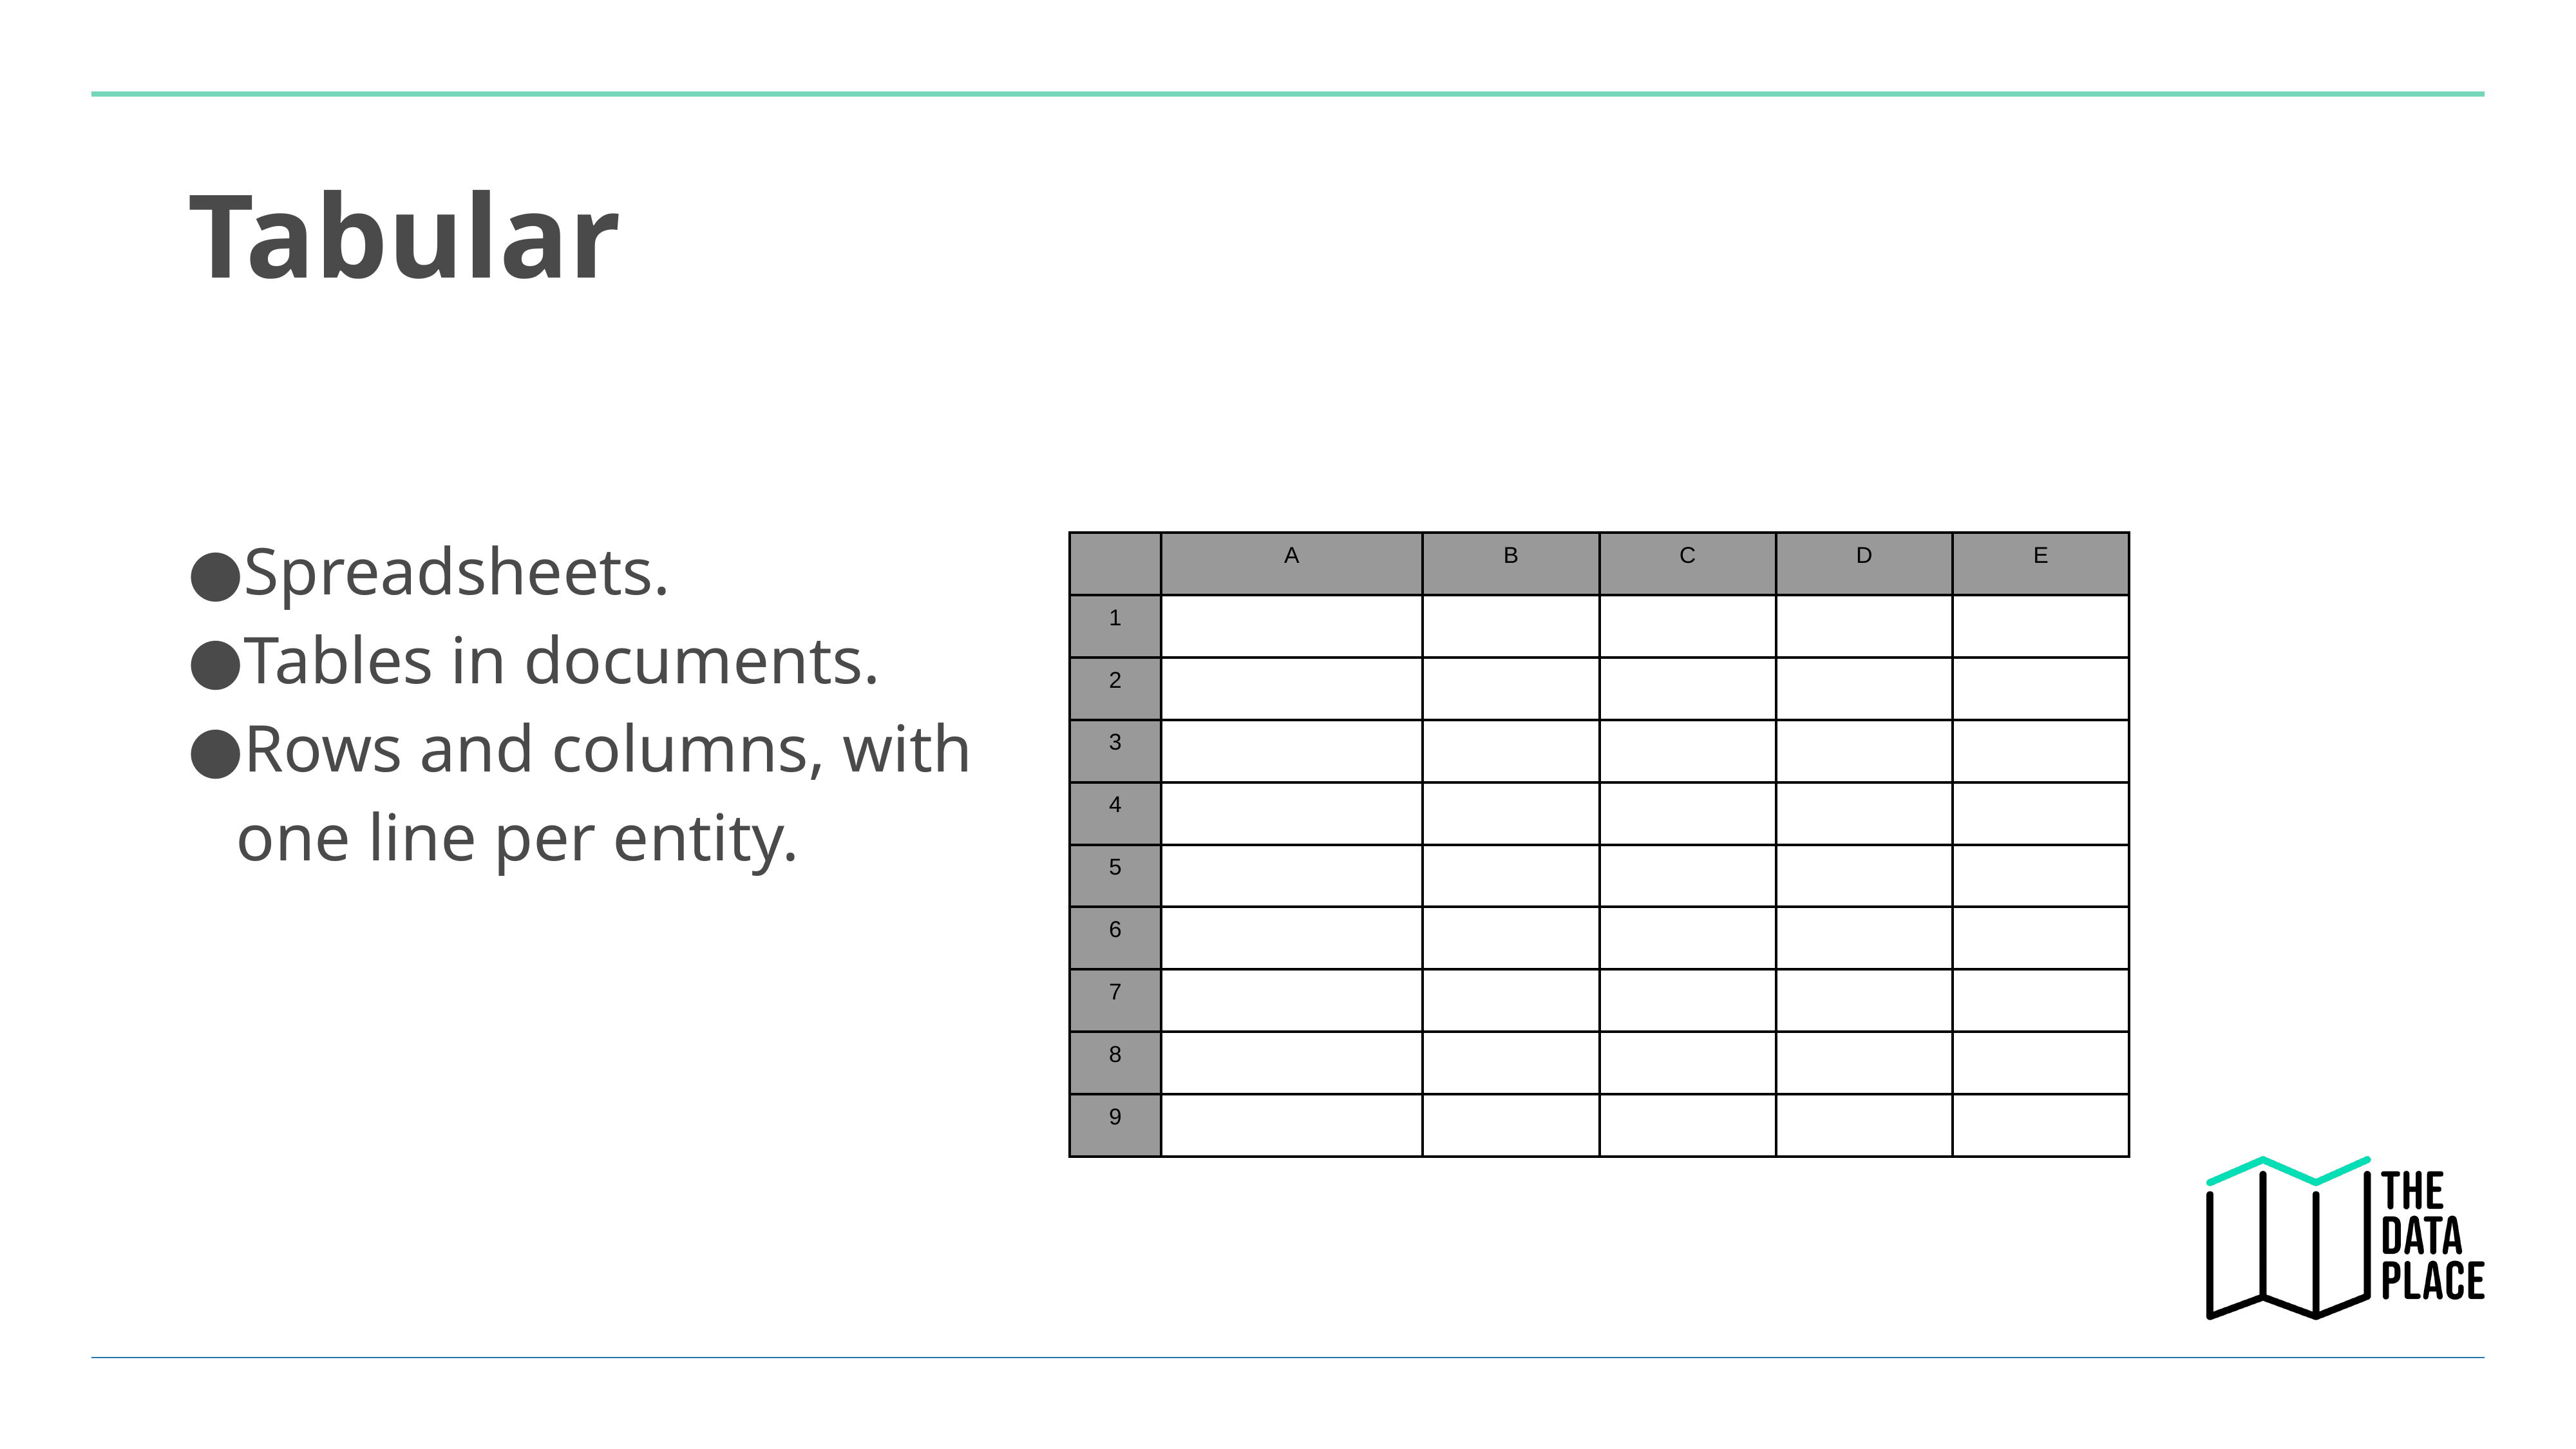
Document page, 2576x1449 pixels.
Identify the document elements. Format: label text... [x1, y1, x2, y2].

table_cell [1954, 596, 2128, 656]
table_header B [1424, 534, 1598, 594]
table_cell [1162, 971, 1421, 1030]
table_cell [1777, 596, 1951, 656]
table_cell [1601, 721, 1775, 781]
table_cell [1162, 908, 1421, 968]
table_cell [1954, 908, 2128, 968]
table_cell [1424, 971, 1598, 1030]
table_cell [1601, 784, 1775, 844]
table_cell 8 [1071, 1033, 1160, 1093]
table_cell 7 [1071, 971, 1160, 1030]
table_cell [1601, 659, 1775, 719]
table_cell [1424, 1095, 1598, 1155]
table_header C [1601, 534, 1775, 594]
table_cell [1777, 971, 1951, 1030]
table_cell [1424, 784, 1598, 844]
table_cell [1954, 721, 2128, 781]
table_cell [1954, 1033, 2128, 1093]
table_cell [1162, 784, 1421, 844]
table_header E [1954, 534, 2128, 594]
table_cell [1162, 846, 1421, 905]
table_cell [1777, 846, 1951, 905]
table_cell [1162, 659, 1421, 719]
table_cell [1601, 596, 1775, 656]
table_header D [1777, 534, 1951, 594]
table_cell [1424, 846, 1598, 905]
table_cell 5 [1071, 846, 1160, 905]
table_cell [1424, 1033, 1598, 1093]
table_cell [1601, 908, 1775, 968]
picture [2206, 1156, 2486, 1320]
table_cell [1601, 846, 1775, 905]
list Spreadsheets. Tables in documents. Rows and columns, with one line per entity. [182, 355, 1026, 1298]
table_cell [1424, 659, 1598, 719]
table_cell [1777, 721, 1951, 781]
table_cell 4 [1071, 784, 1160, 844]
table_cell [1777, 1095, 1951, 1155]
table_cell [1777, 784, 1951, 844]
table_cell [1424, 721, 1598, 781]
table_header [1071, 534, 1160, 594]
table_cell [1777, 659, 1951, 719]
table_cell [1601, 1033, 1775, 1093]
table_cell [1954, 784, 2128, 844]
table_cell 1 [1071, 596, 1160, 656]
table_cell [1162, 1033, 1421, 1093]
table_cell [1954, 846, 2128, 905]
table_cell 3 [1071, 721, 1160, 781]
table_cell 2 [1071, 659, 1160, 719]
table_cell 6 [1071, 908, 1160, 968]
table_cell [1601, 971, 1775, 1030]
table_cell [1162, 721, 1421, 781]
table_header A [1162, 534, 1421, 594]
table_cell [1424, 596, 1598, 656]
table_cell [1777, 1033, 1951, 1093]
table_cell [1954, 1095, 2128, 1155]
table_cell [1162, 1095, 1421, 1155]
title Tabular [182, 184, 2394, 533]
table_cell [1954, 659, 2128, 719]
table_cell [1601, 1095, 1775, 1155]
table_cell [1954, 971, 2128, 1030]
table_cell [1424, 908, 1598, 968]
table_cell 9 [1071, 1095, 1160, 1155]
table_cell [1162, 596, 1421, 656]
table_cell [1777, 908, 1951, 968]
